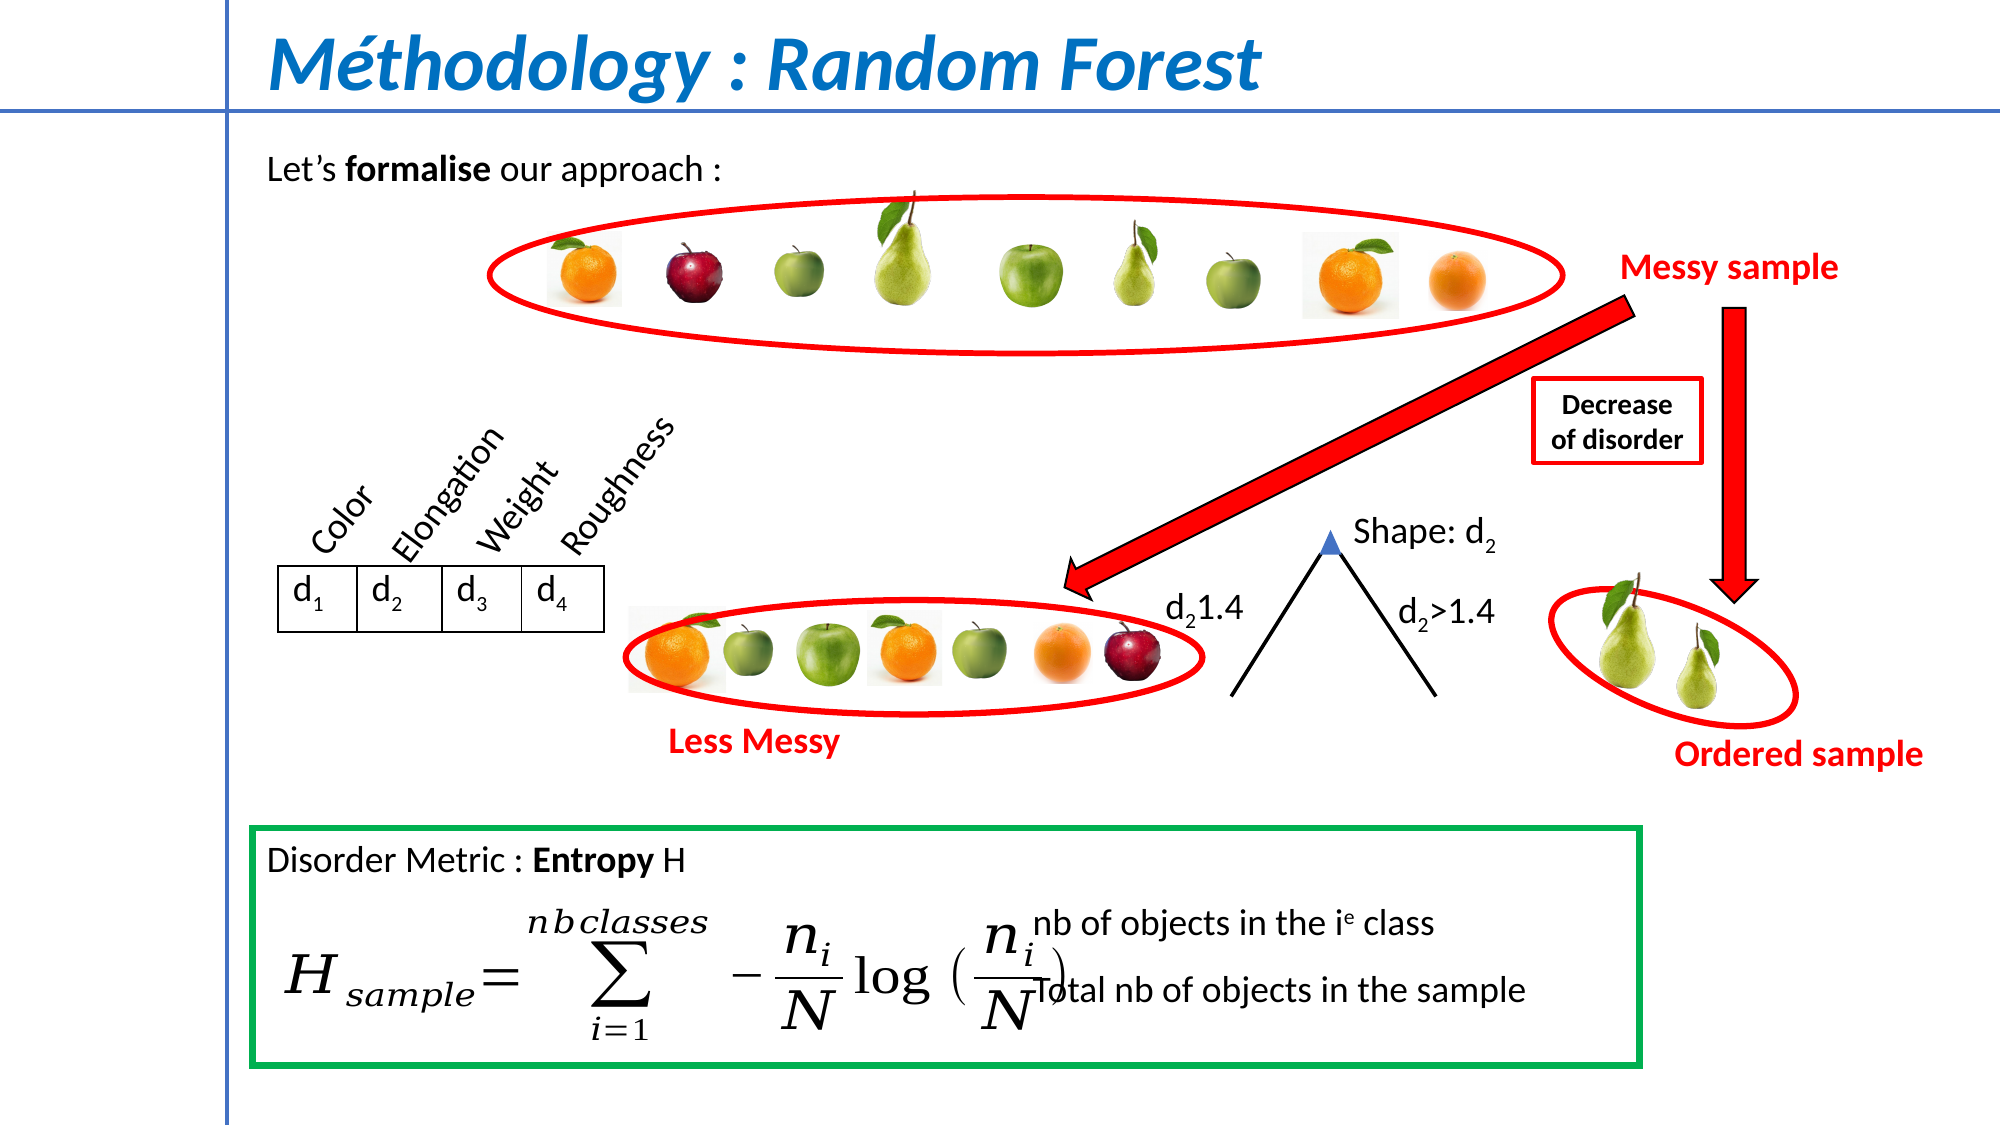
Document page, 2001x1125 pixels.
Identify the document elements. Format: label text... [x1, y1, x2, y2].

text_box Roughness [533, 388, 698, 565]
text_box Let’s formalise our approach : [252, 136, 1446, 197]
picture [980, 222, 1081, 323]
picture [1100, 219, 1171, 306]
picture [1104, 621, 1161, 681]
text_box [684, 599, 1204, 716]
table_header d2 [358, 567, 441, 631]
picture [666, 242, 722, 303]
table_header d3 [443, 567, 521, 631]
picture [1184, 240, 1288, 323]
text_box Ordered sample [1659, 721, 1968, 782]
picture [627, 601, 1093, 702]
text_box Color [282, 455, 399, 565]
picture [753, 234, 849, 311]
picture [1428, 250, 1488, 311]
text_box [1340, 553, 1436, 697]
text_box d2>1.4 [1436, 578, 1527, 645]
table_header d1 [279, 567, 356, 631]
picture [1574, 565, 1733, 709]
picture [856, 183, 953, 306]
text_box Weight [449, 432, 581, 565]
text_box [1063, 294, 1636, 602]
text_box [1320, 529, 1338, 555]
text_box [251, 827, 1641, 1066]
table_header d4 [522, 567, 603, 631]
text_box [1550, 590, 1581, 663]
text_box Messy sample [1605, 234, 1885, 295]
picture [546, 231, 622, 307]
text_box [1610, 624, 1797, 728]
text_box Elongation [364, 397, 527, 587]
text_box Less Messy [653, 708, 863, 769]
text_box Decrease of disorder [1533, 378, 1702, 463]
text_box [1680, 602, 1729, 622]
text_box [488, 196, 1564, 355]
text_box Shape: d2 [1338, 499, 1525, 565]
picture [1301, 232, 1400, 319]
list Méthodology : Random Forest [252, 15, 1876, 111]
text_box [1231, 553, 1321, 697]
text_box [1708, 306, 1760, 605]
